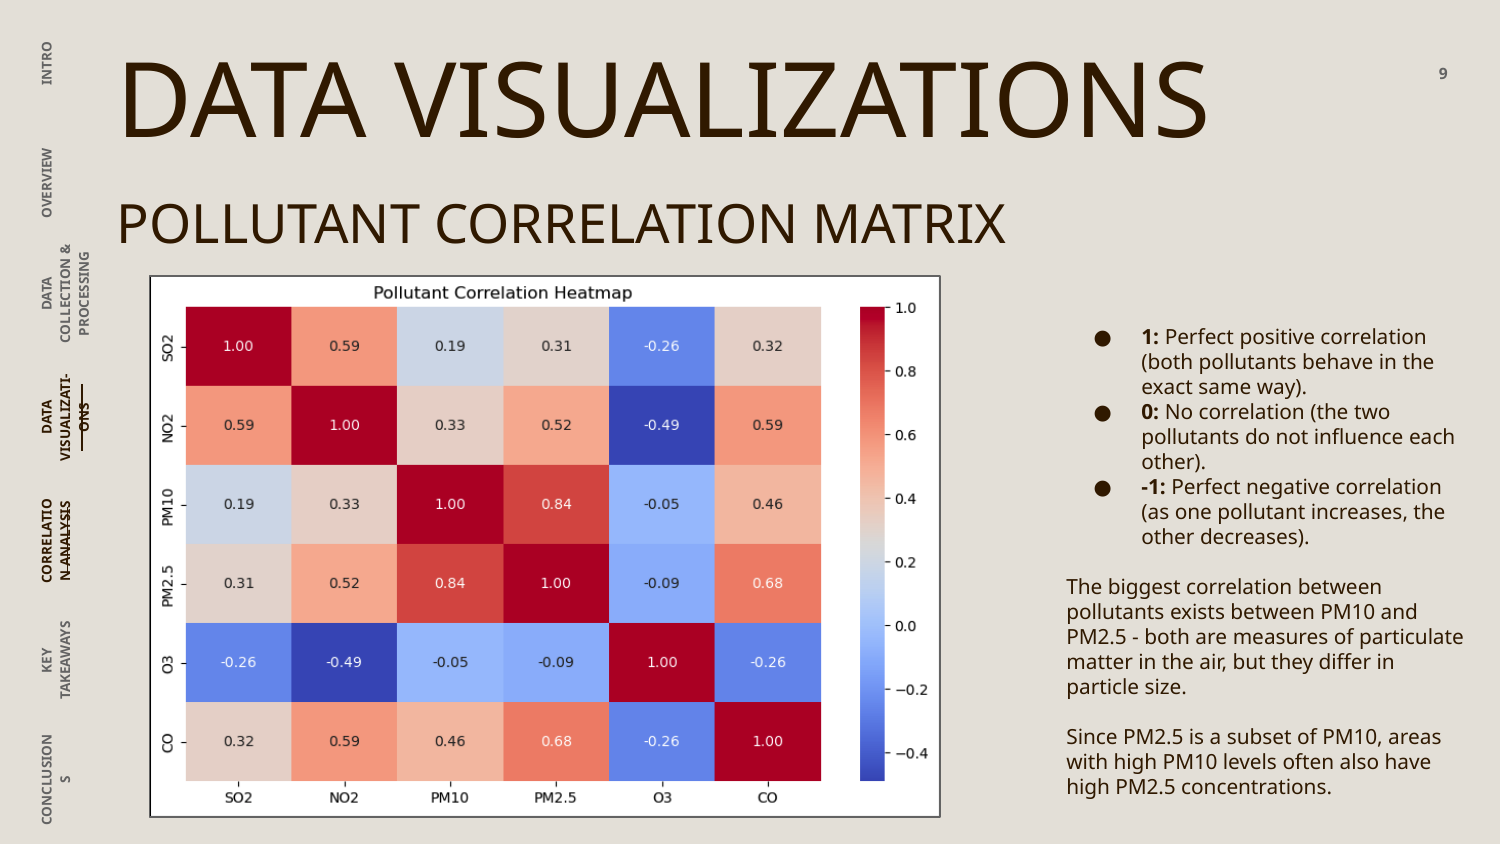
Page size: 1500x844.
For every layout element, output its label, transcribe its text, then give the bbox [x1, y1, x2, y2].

list POLLUTANT CORRELATION MATRIX [101, 214, 1116, 255]
list 1: Perfect positive correlation (both pollutants behave in the exact same way). 0: No correlation (the two pollutants do not influence each other). -1: Perfect negative correlation (as one pollutant increases, the other decreases). The biggest correlation between pollutants exists between PM10 and PM2.5 - both are measures of particulate matter in the air, but they differ in particle size. Since PM2.5 is a subset of PM10, areas with high PM10 levels often also have high PM2.5 concentrations. [1051, 258, 1481, 823]
title DATA VISUALIZATIONS [101, 42, 1373, 214]
subtitle INTRO [20, 2, 68, 121]
subtitle DATA VISUALIZATI-ONS [20, 365, 68, 484]
picture [149, 276, 940, 817]
slide_number 9 [1392, 42, 1463, 107]
subtitle CORRELATION ANALYSIS [20, 484, 68, 603]
subtitle KEY TAKEAWAYS [20, 603, 68, 718]
subtitle CONCLUSIONS [20, 718, 68, 842]
subtitle OVERVIEW [20, 121, 68, 245]
subtitle DATA COLLECTION & PROCESSING [20, 245, 68, 365]
